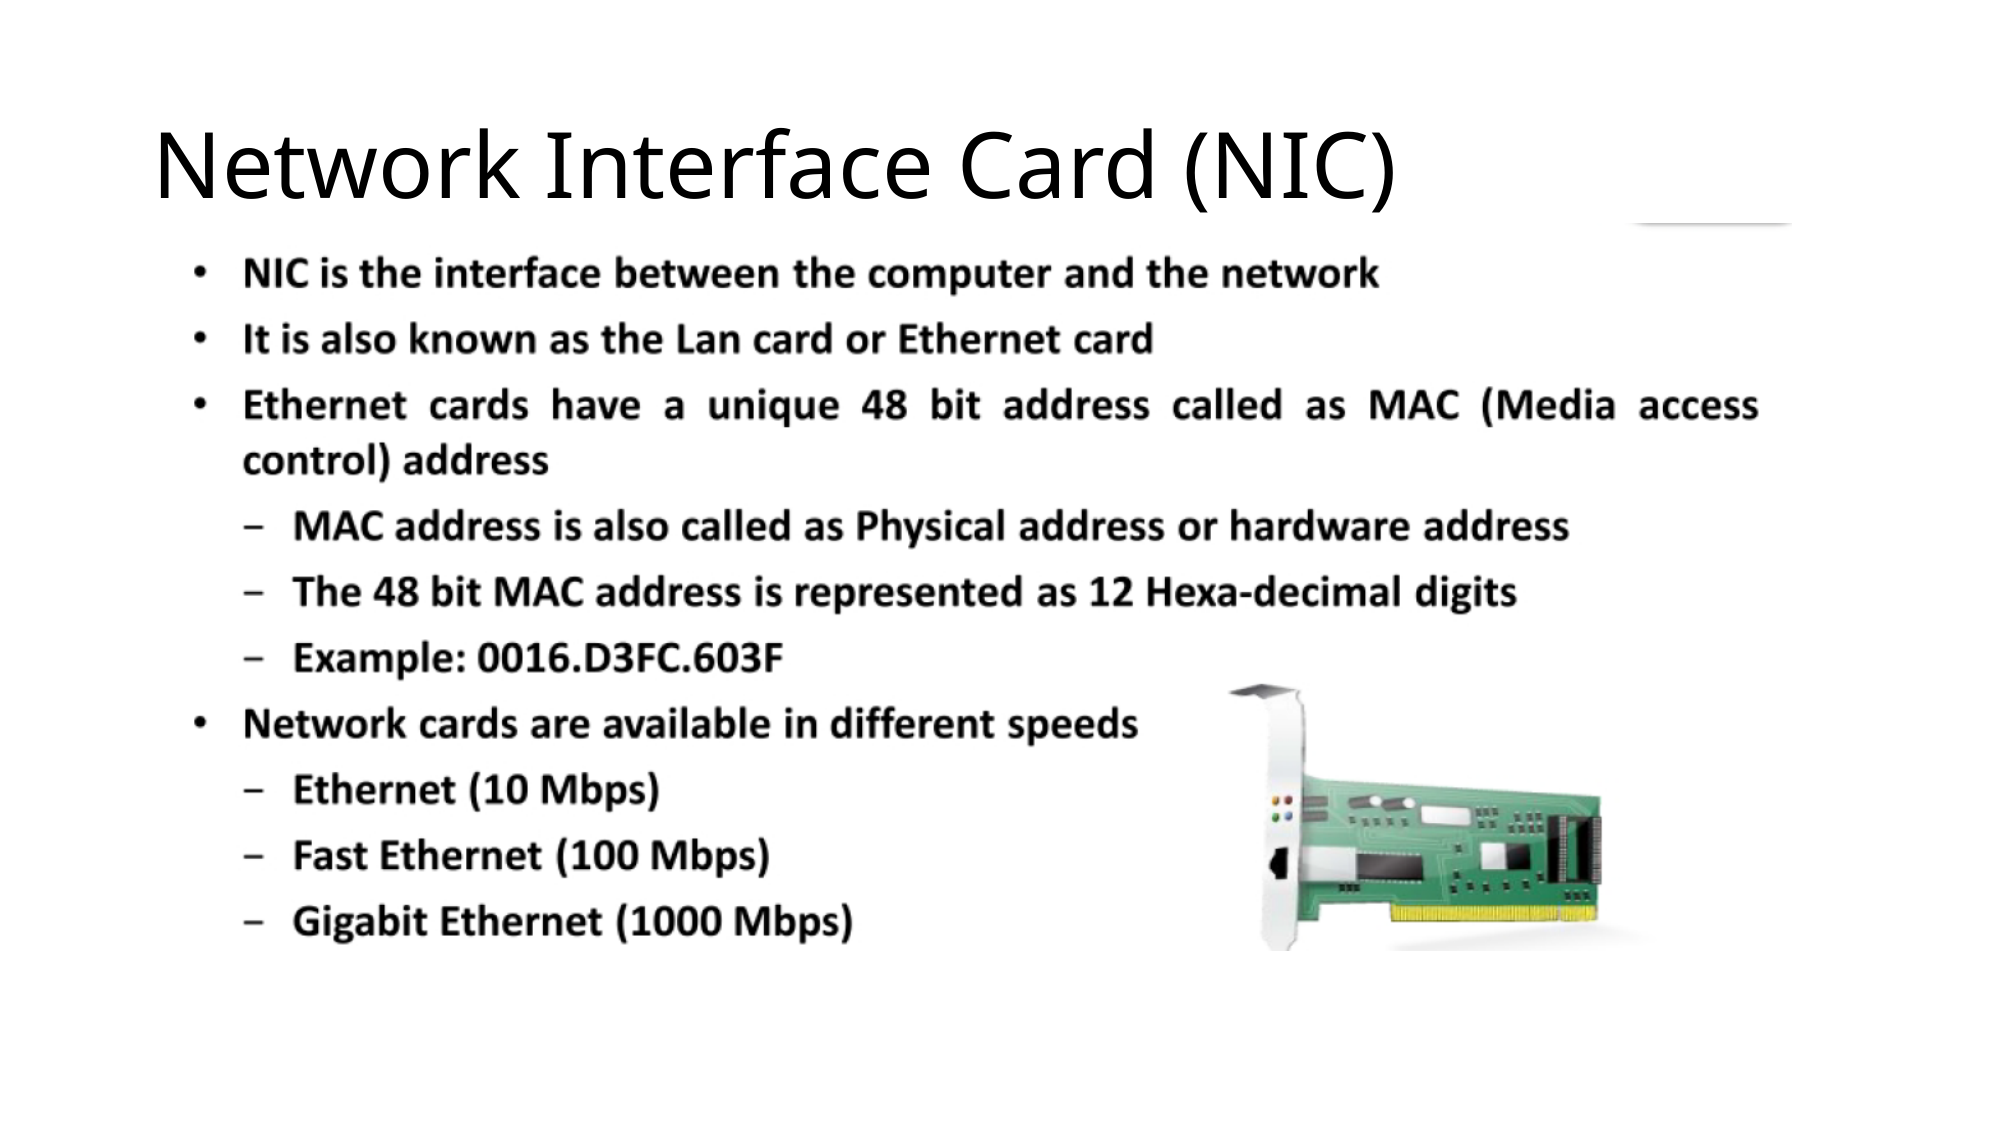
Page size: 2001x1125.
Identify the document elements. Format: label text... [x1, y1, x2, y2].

picture [174, 223, 1792, 951]
title Network Interface Card (NIC) [137, 59, 1863, 278]
